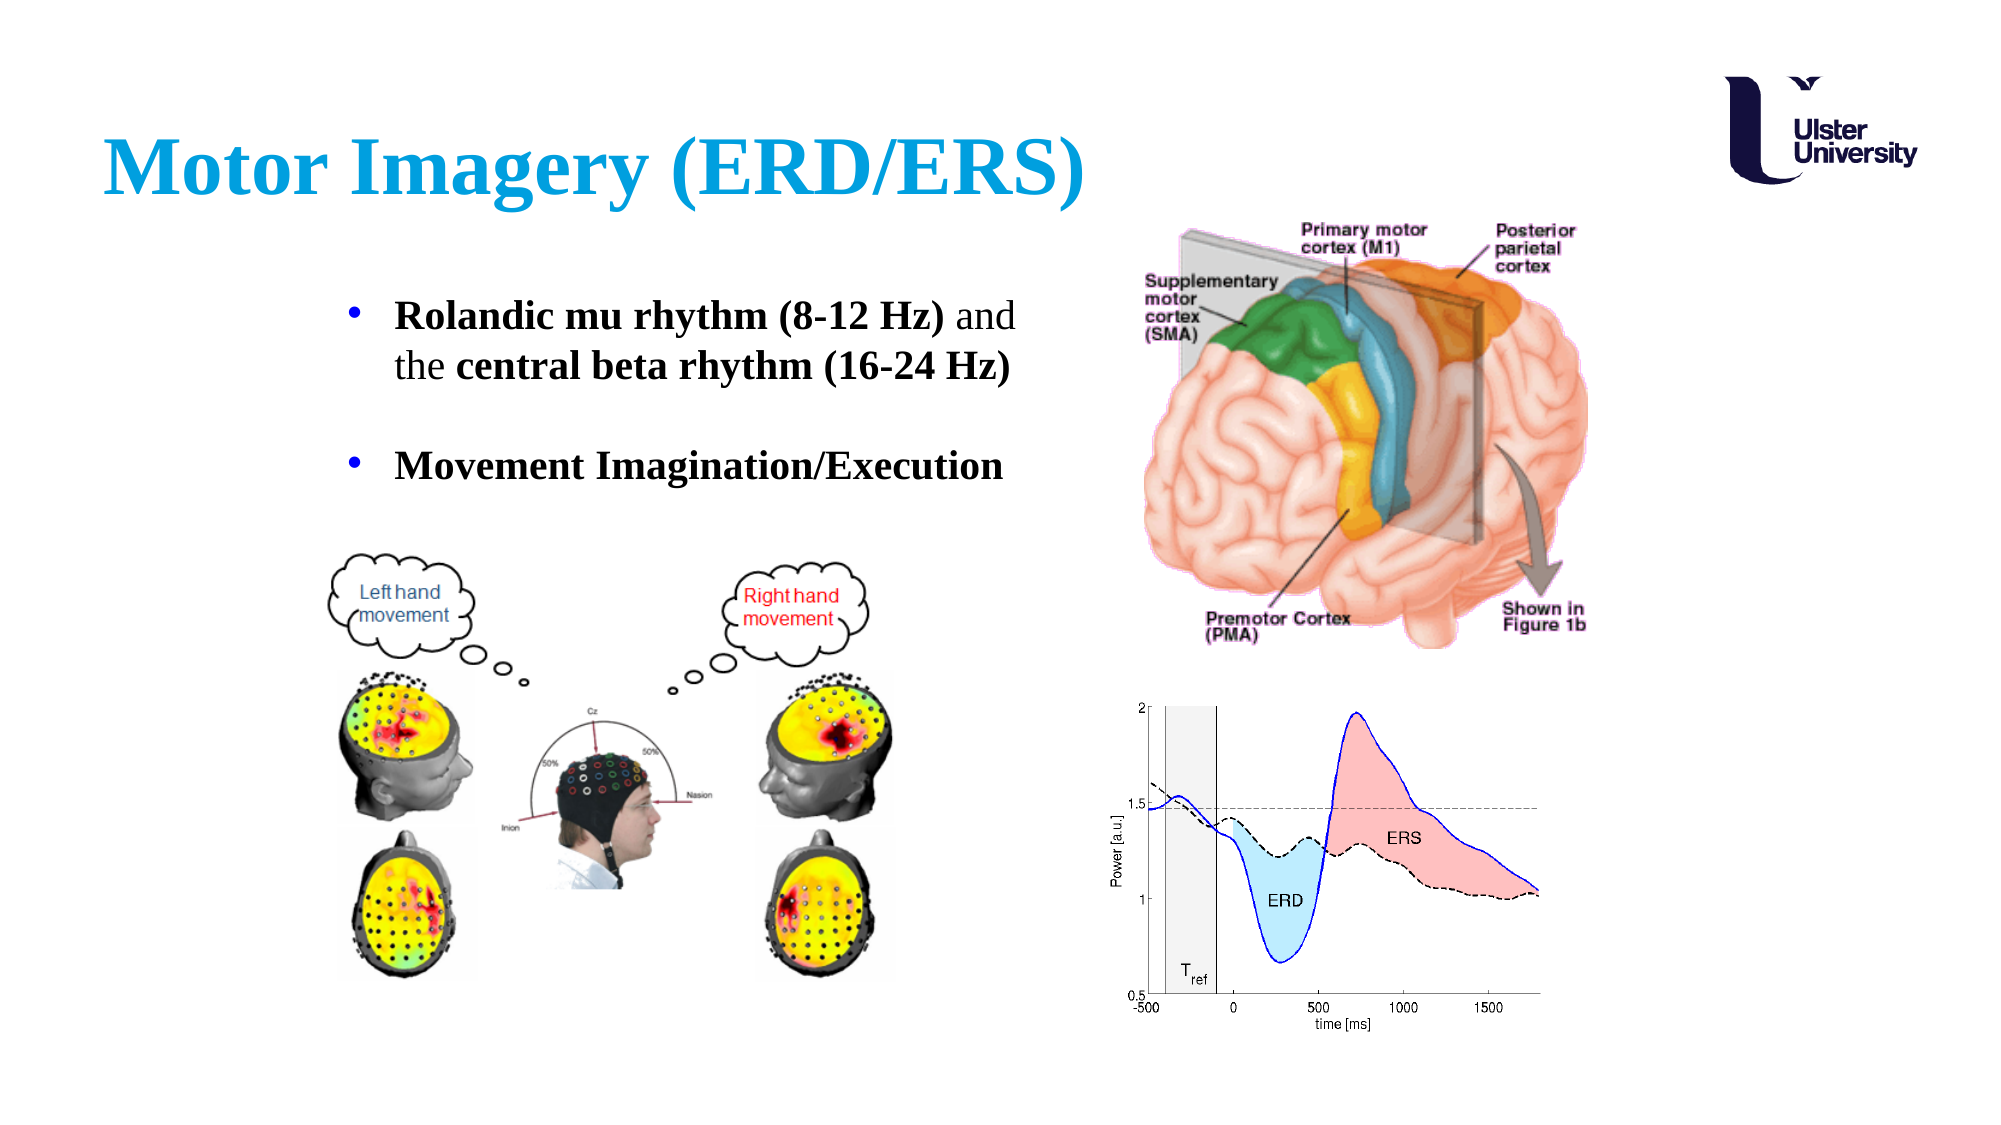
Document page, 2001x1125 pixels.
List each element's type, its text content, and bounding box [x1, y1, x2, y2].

picture [312, 539, 903, 989]
picture [1688, 33, 1955, 221]
title Motor Imagery (ERD/ERS) [88, 93, 1693, 221]
picture [1144, 222, 1588, 649]
picture [1082, 679, 1588, 1032]
text_box Rolandic mu rhythm (8-12 Hz) and the central beta rhythm (16-24 Hz) Movement Imagination/Execution [332, 280, 1083, 495]
